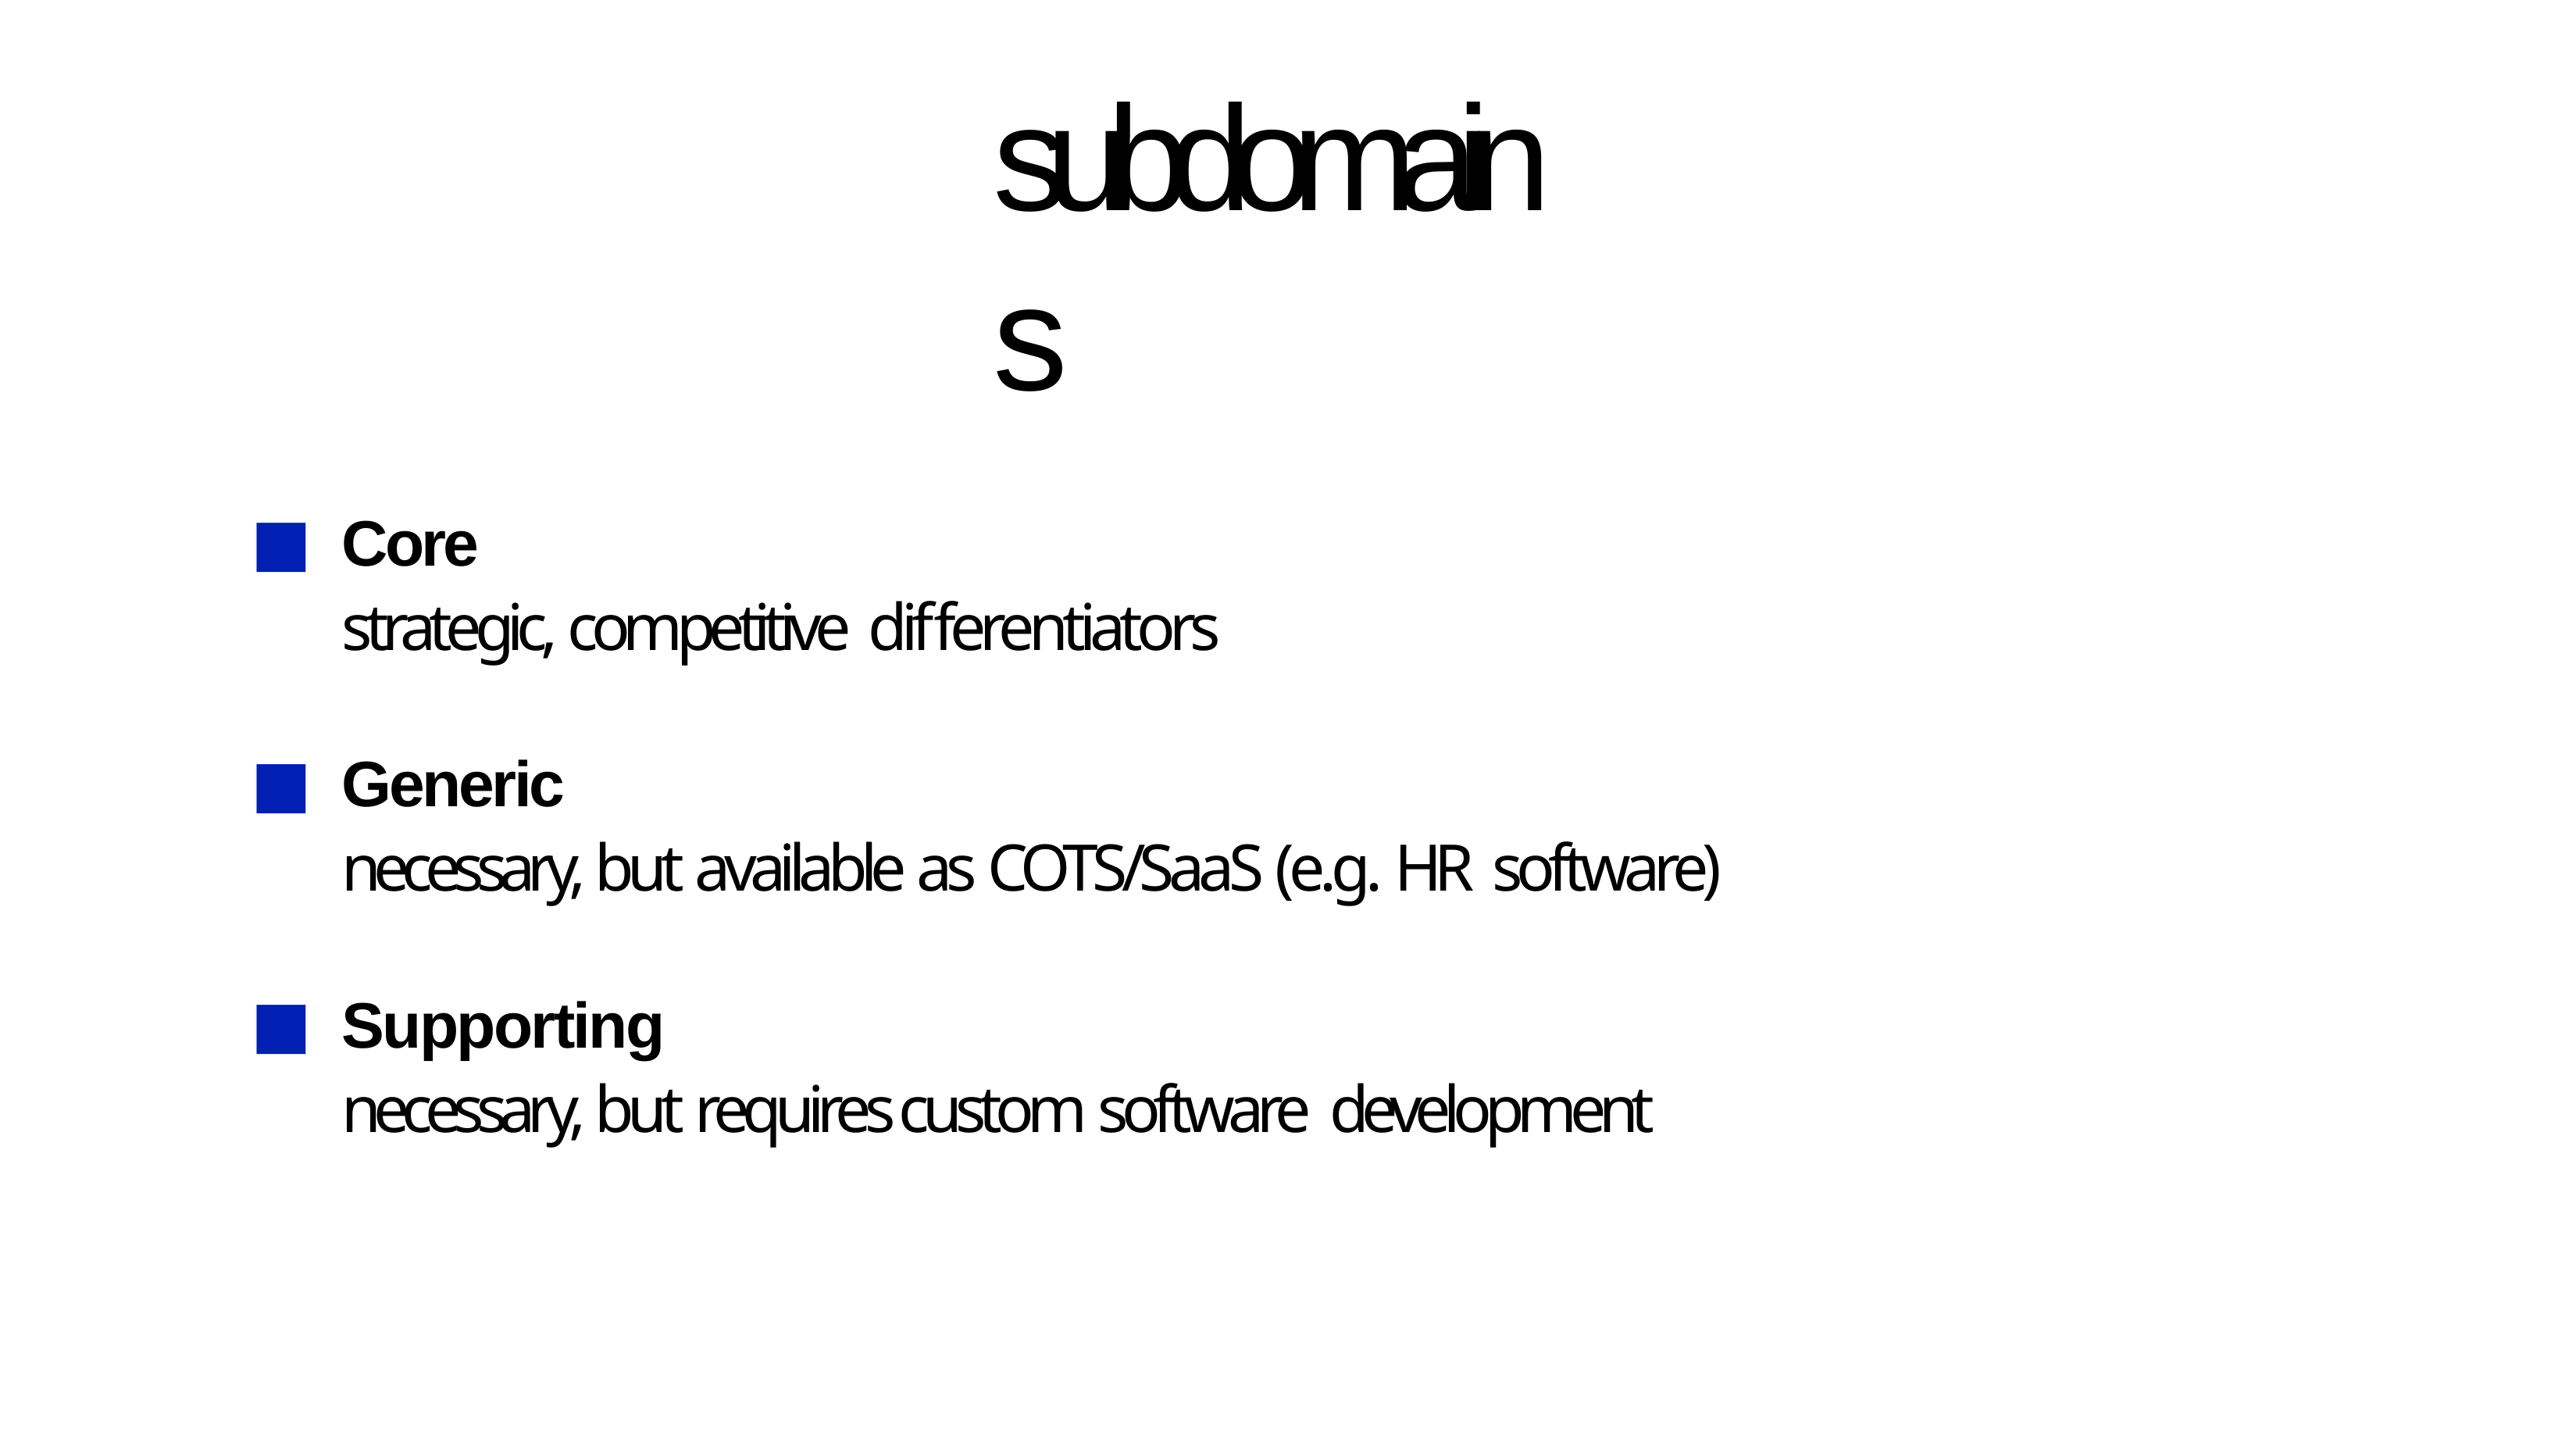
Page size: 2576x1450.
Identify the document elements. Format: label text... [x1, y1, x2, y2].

text_box ■ [249, 498, 287, 578]
text_box Core strategic, competitive differentiators [340, 493, 1398, 664]
text_box ■ [249, 980, 287, 1059]
title subdomains [990, 59, 1584, 421]
text_box Generic necessary, but available as COTS/SaaS (e.g. HR software) [249, 733, 2012, 904]
text_box Supporting necessary, but requires custom software development [340, 974, 1907, 1145]
